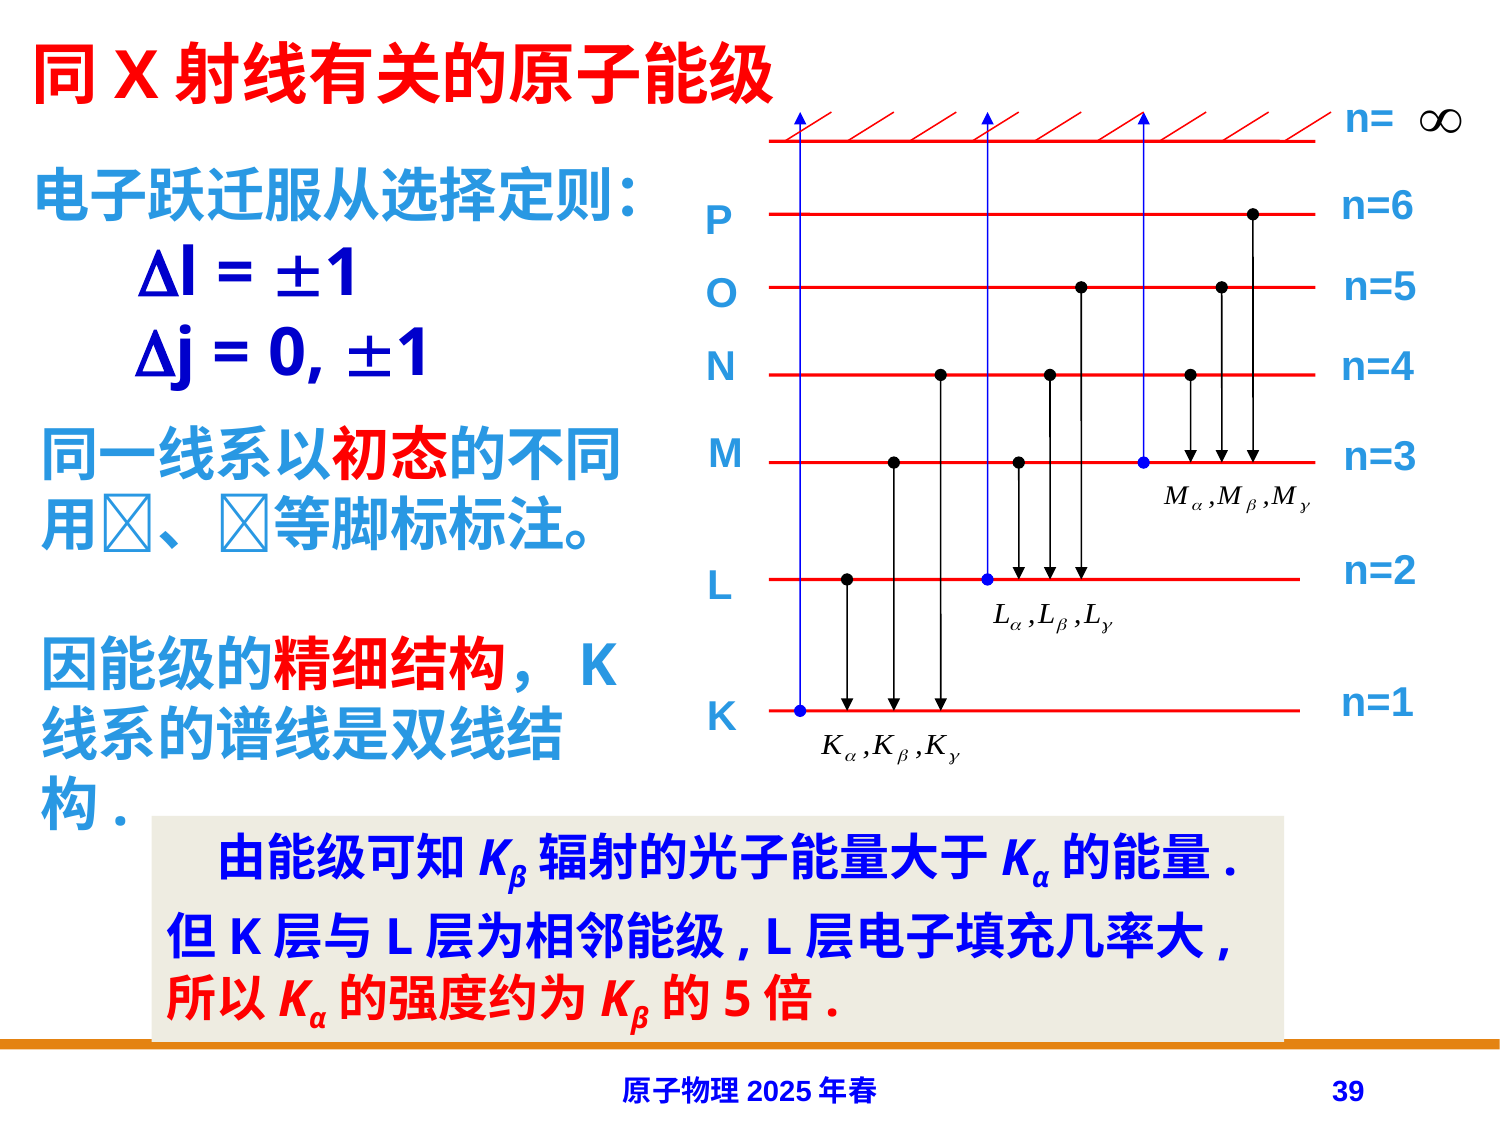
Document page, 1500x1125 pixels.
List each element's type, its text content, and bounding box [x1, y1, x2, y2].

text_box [690, 82, 1473, 772]
slide_number 39 [1218, 1059, 1380, 1120]
text_box 由能级可知Kβ辐射的光子能量大于Kα的能量. 但K层与L层为相邻能级, L层电子填充几率大, 所以Kα的强度约为Kβ的5倍. [151, 815, 1285, 1042]
text_box 同一线系以初态的不同用、等脚标标注。 因能级的精细结构，K线系的谱线是双线结构. [25, 409, 655, 845]
text_box 同X射线有关的原子能级 [17, 24, 791, 119]
text_box 电子跃迁服从选择定则： l = 1 j = 0, 1 [16, 151, 687, 396]
footer 原子物理2025年春 [453, 1059, 1047, 1120]
